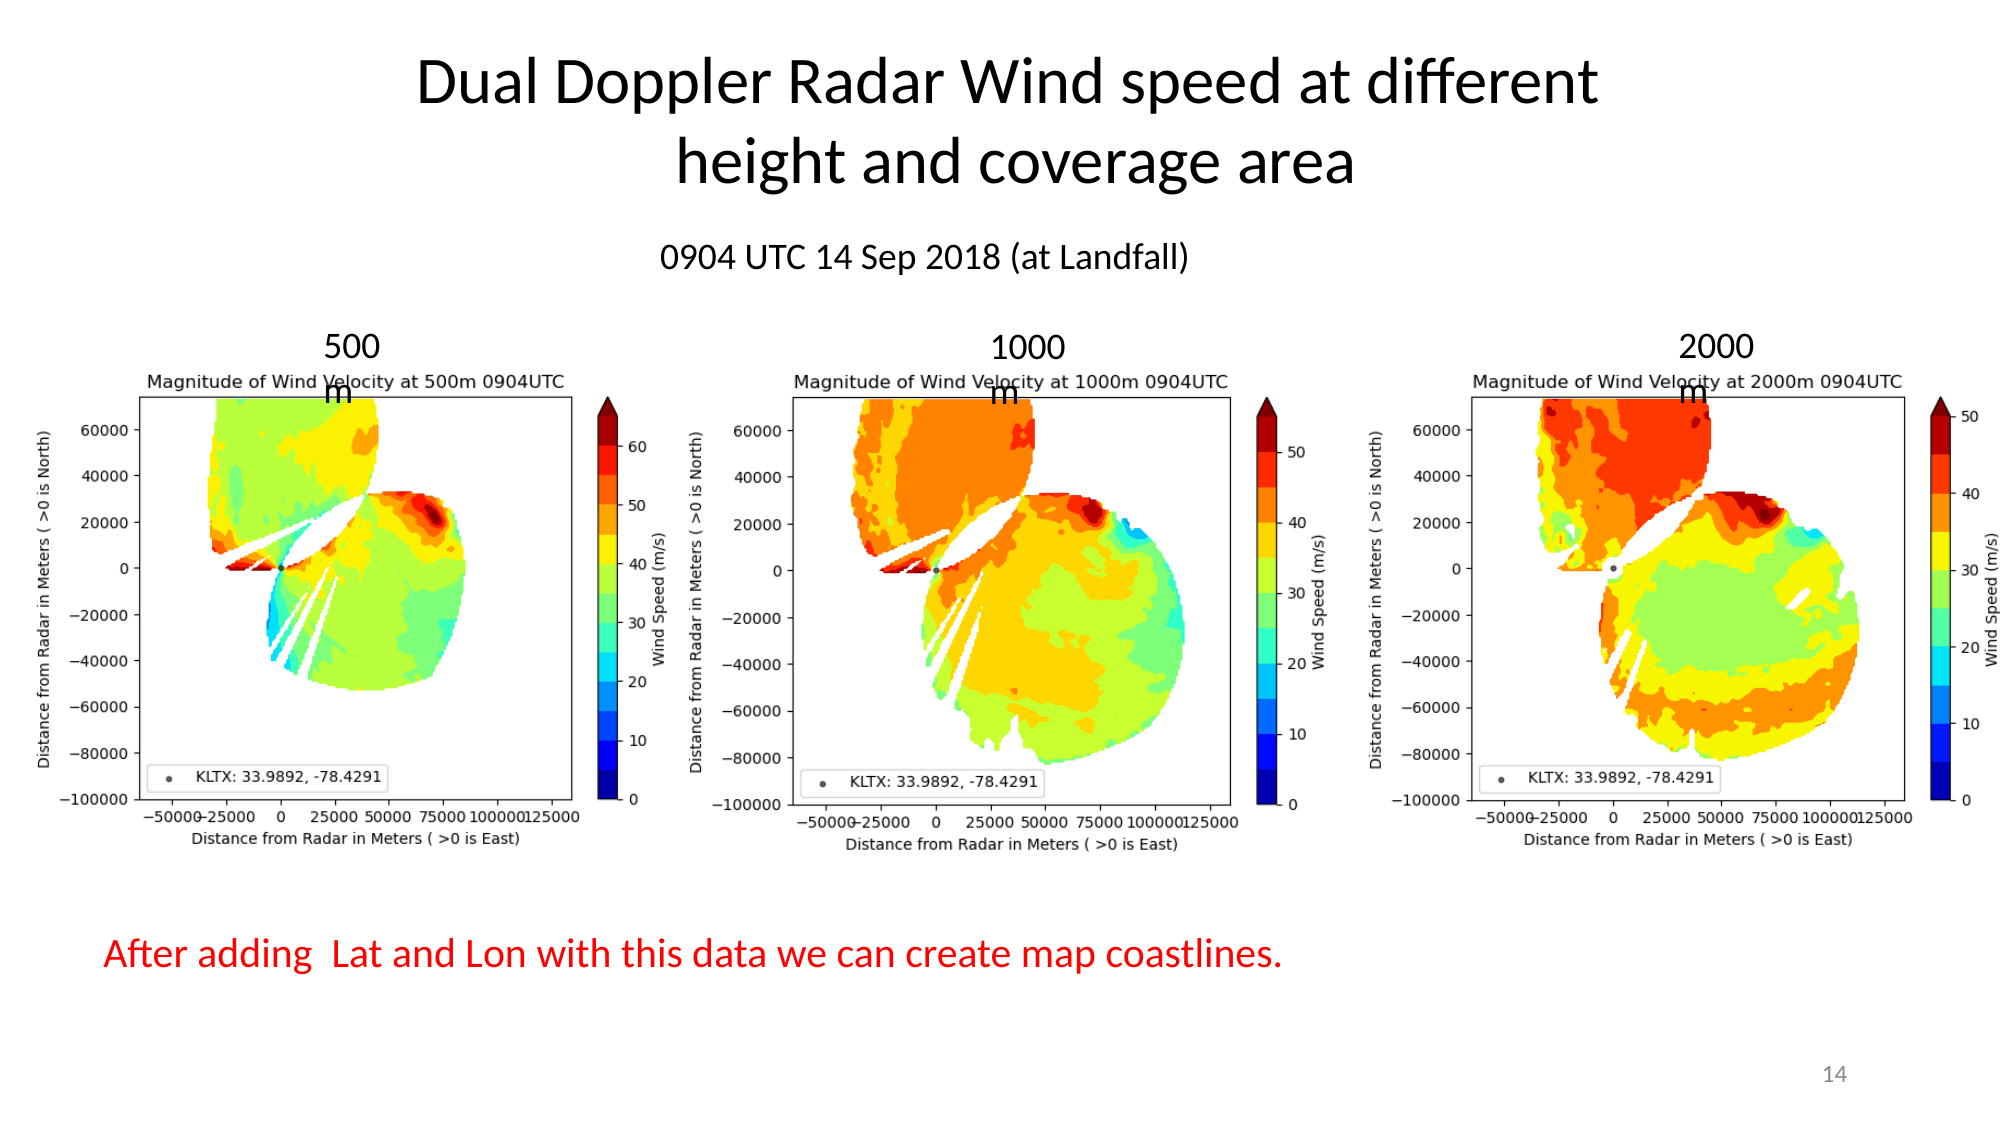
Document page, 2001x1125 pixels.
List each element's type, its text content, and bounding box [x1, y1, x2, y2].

text_box Dual Doppler Radar Wind speed at different height and coverage area [341, 29, 1676, 205]
picture [1358, 364, 2000, 859]
text_box 1000 m [974, 314, 1103, 363]
text_box 2000 m [1663, 313, 1792, 363]
picture [26, 364, 1339, 863]
slide_number ‹#› [1412, 1042, 1863, 1103]
text_box 500m [308, 313, 412, 363]
text_box After adding Lat and Lon with this data we can create map coastlines. [88, 918, 1425, 984]
text_box 0904 UTC 14 Sep 2018 (at Landfall) [644, 224, 1305, 285]
